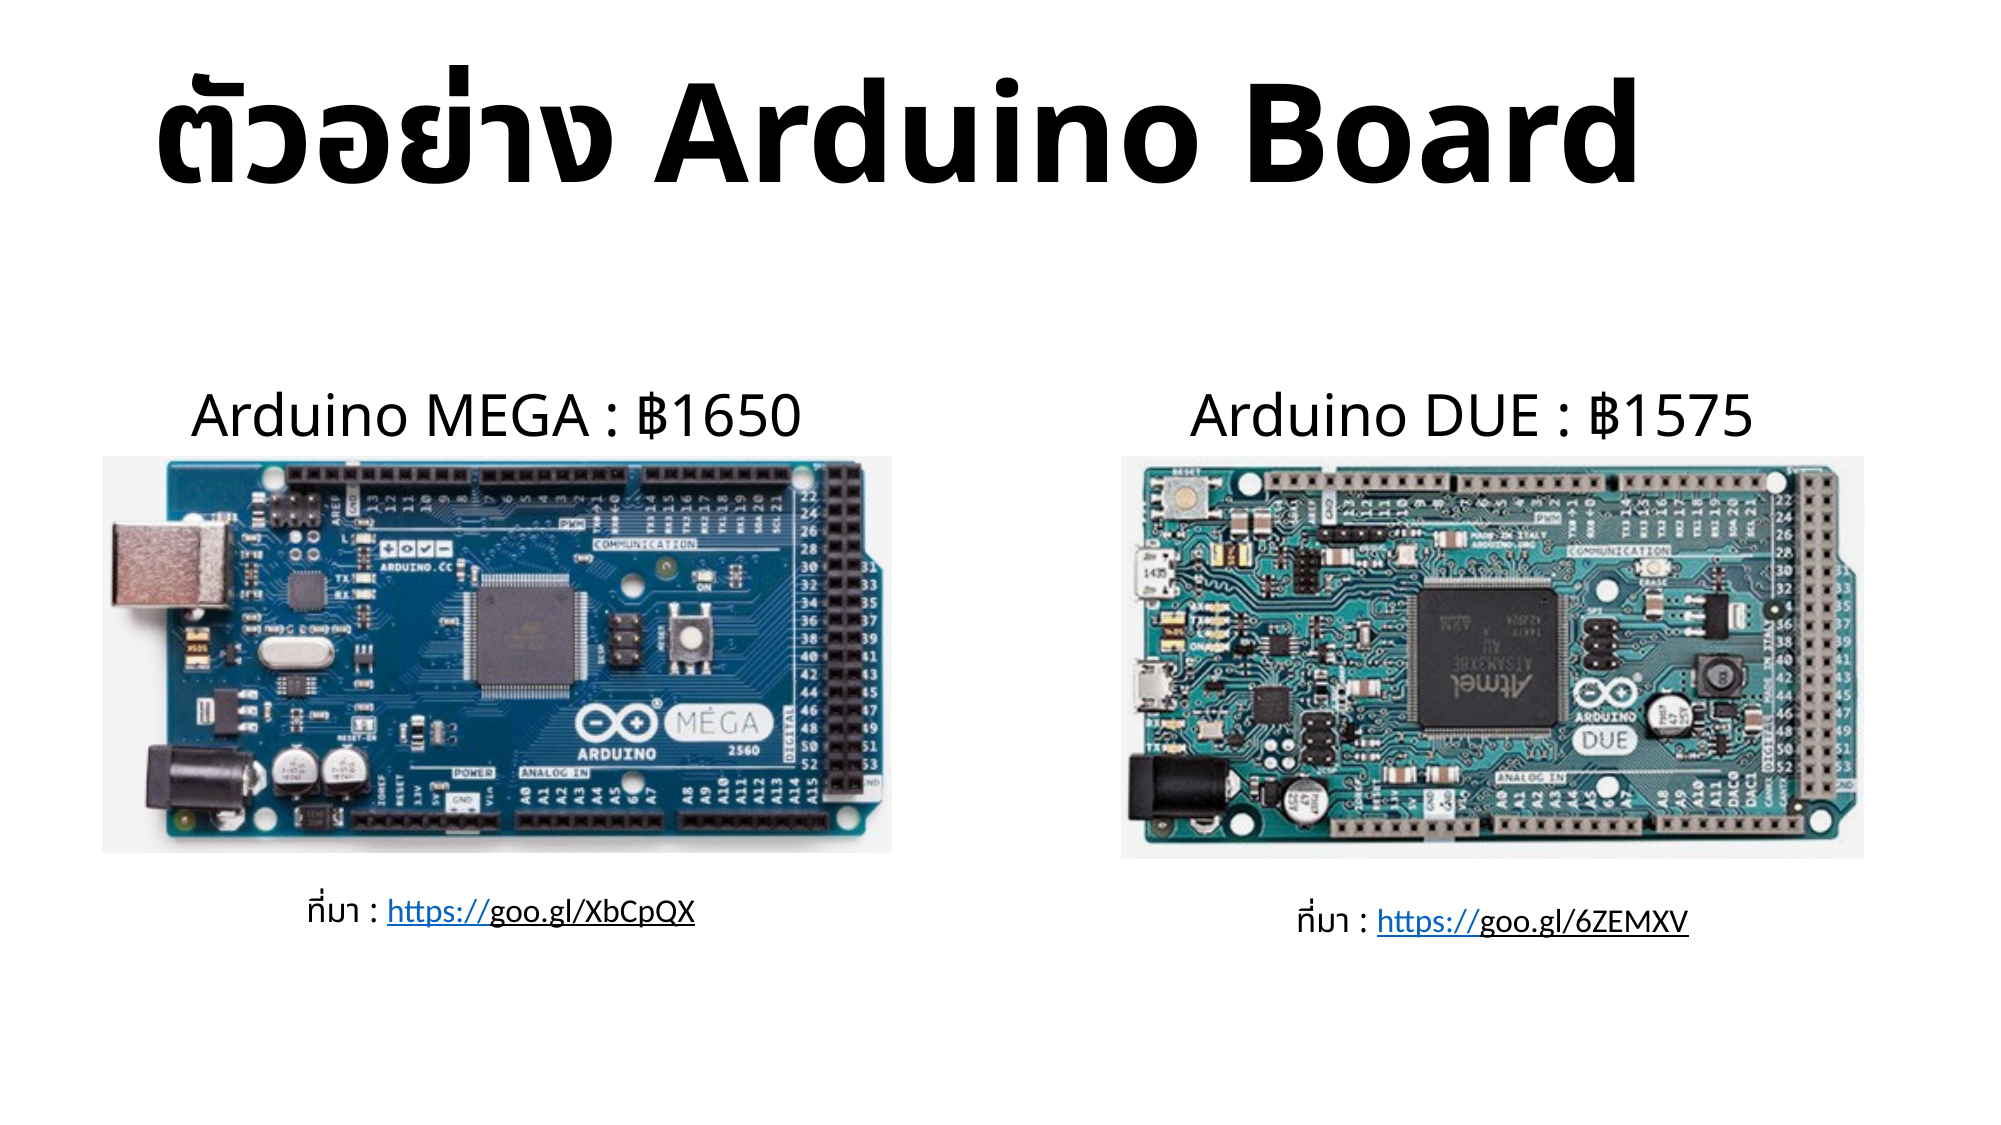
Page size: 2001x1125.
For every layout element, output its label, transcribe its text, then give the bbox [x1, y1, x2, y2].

text_box Arduino MEGA : ฿1650 [176, 370, 833, 456]
picture [1120, 456, 1865, 859]
text_box ที่มา : https://goo.gl/XbCpQX [291, 881, 718, 937]
text_box Arduino DUE : ฿1575 [1175, 370, 1770, 456]
picture [102, 456, 892, 853]
title ตัวอย่าง Arduino Board [137, 29, 1863, 247]
text_box ที่มา : https://goo.gl/6ZEMXV [1281, 892, 1711, 947]
